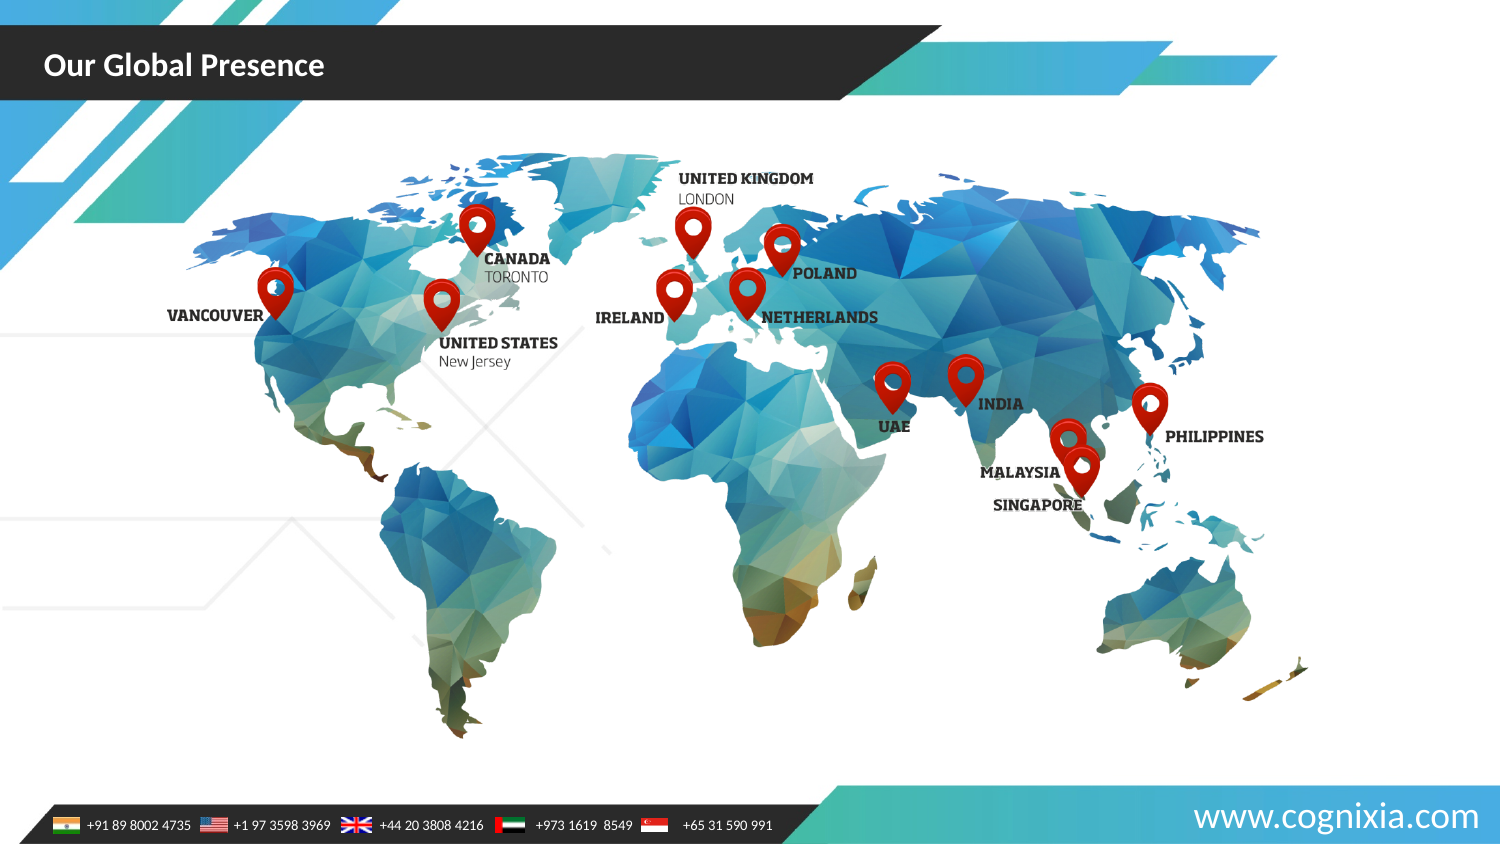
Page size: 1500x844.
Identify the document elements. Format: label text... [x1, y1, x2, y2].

picture [0, 0, 1500, 844]
text_box Our Global Presence [29, 35, 341, 91]
